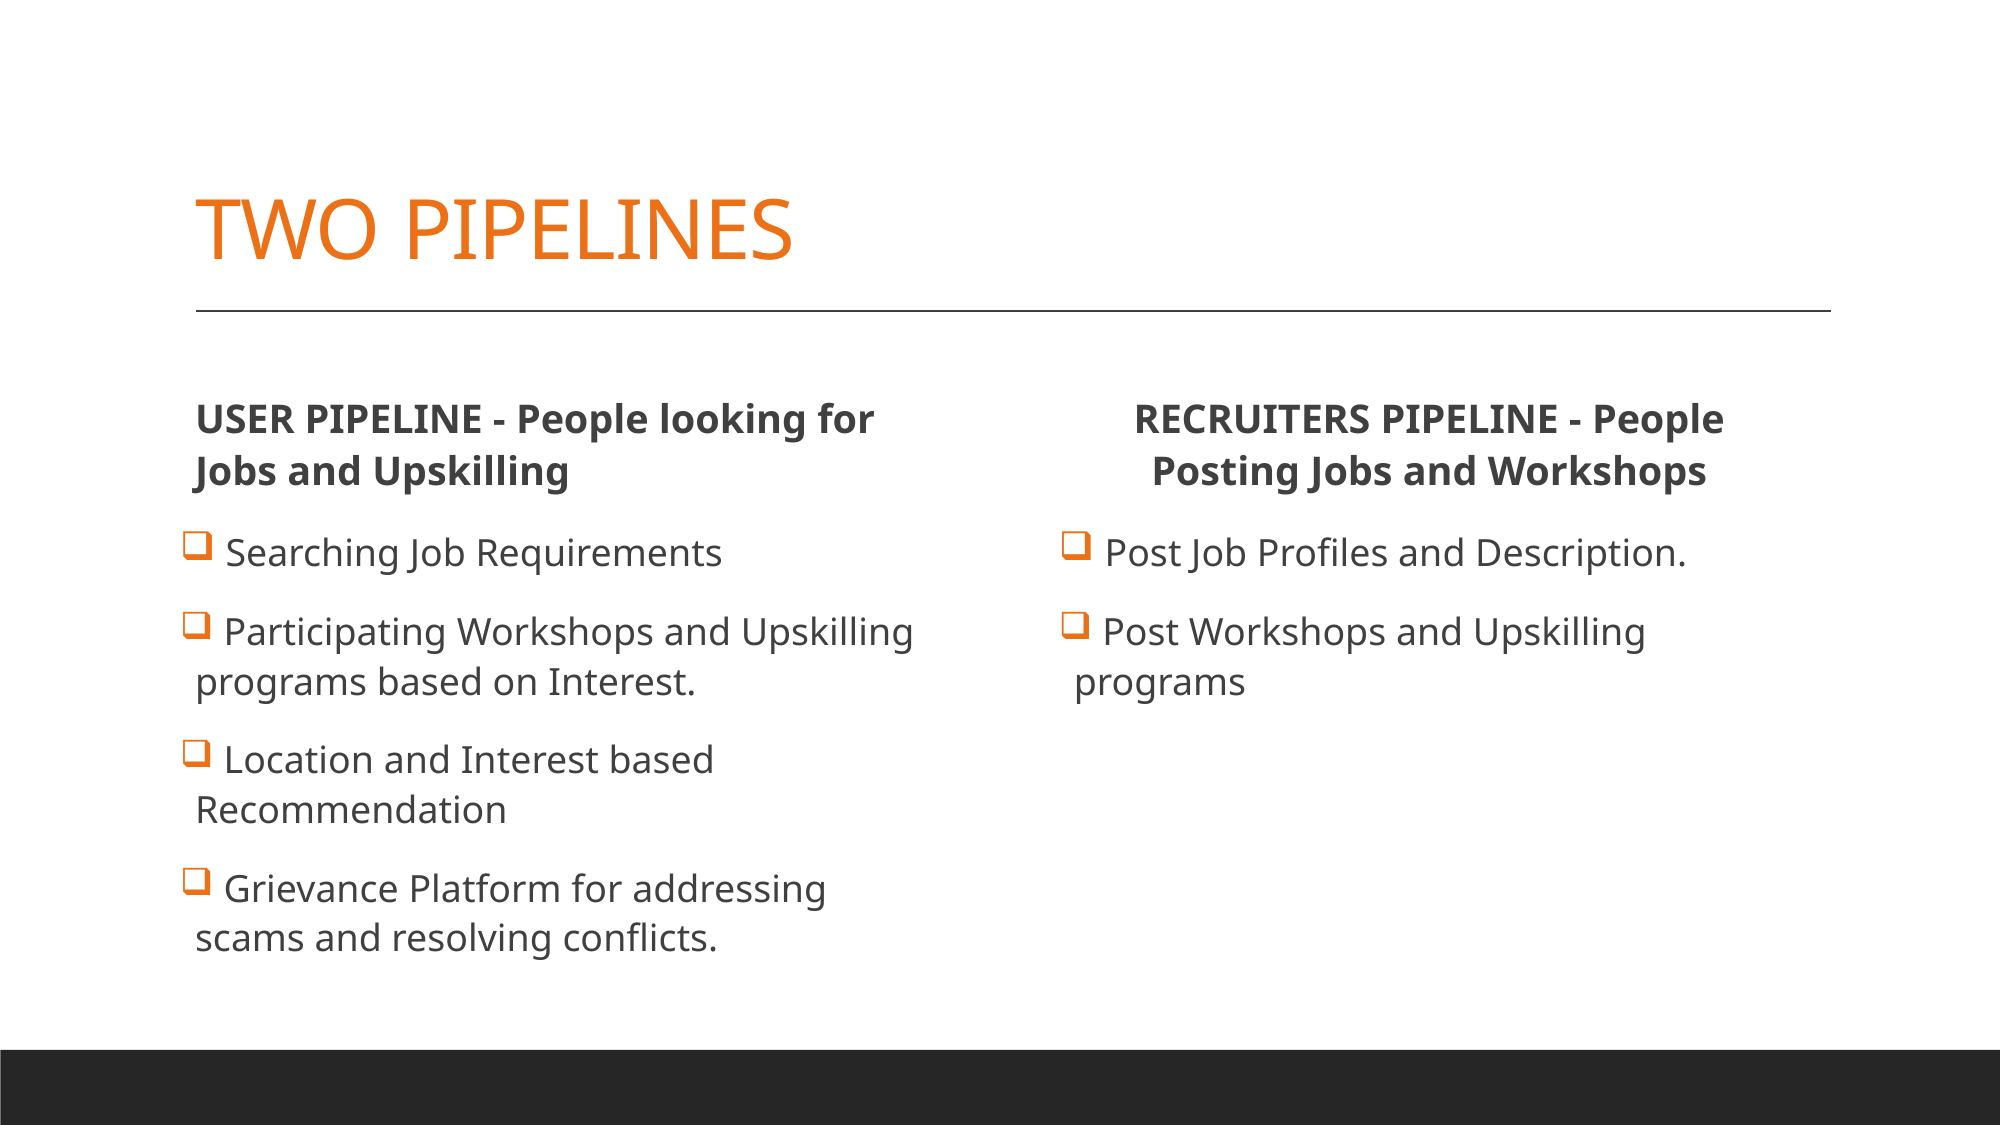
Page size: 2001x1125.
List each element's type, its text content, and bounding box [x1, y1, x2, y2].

list USER PIPELINE - People looking for Jobs and Upskilling Searching Job Requirements Participating Workshops and Upskilling programs based on Interest. Location and Interest based Recommendation Grievance Platform for addressing scams and resolving conflicts. [180, 381, 942, 997]
title TWO PIPELINES [180, 47, 1830, 285]
list RECRUITERS PIPELINE - People Posting Jobs and Workshops Post Job Profiles and Description. Post Workshops and Upskilling programs [1058, 381, 1800, 997]
